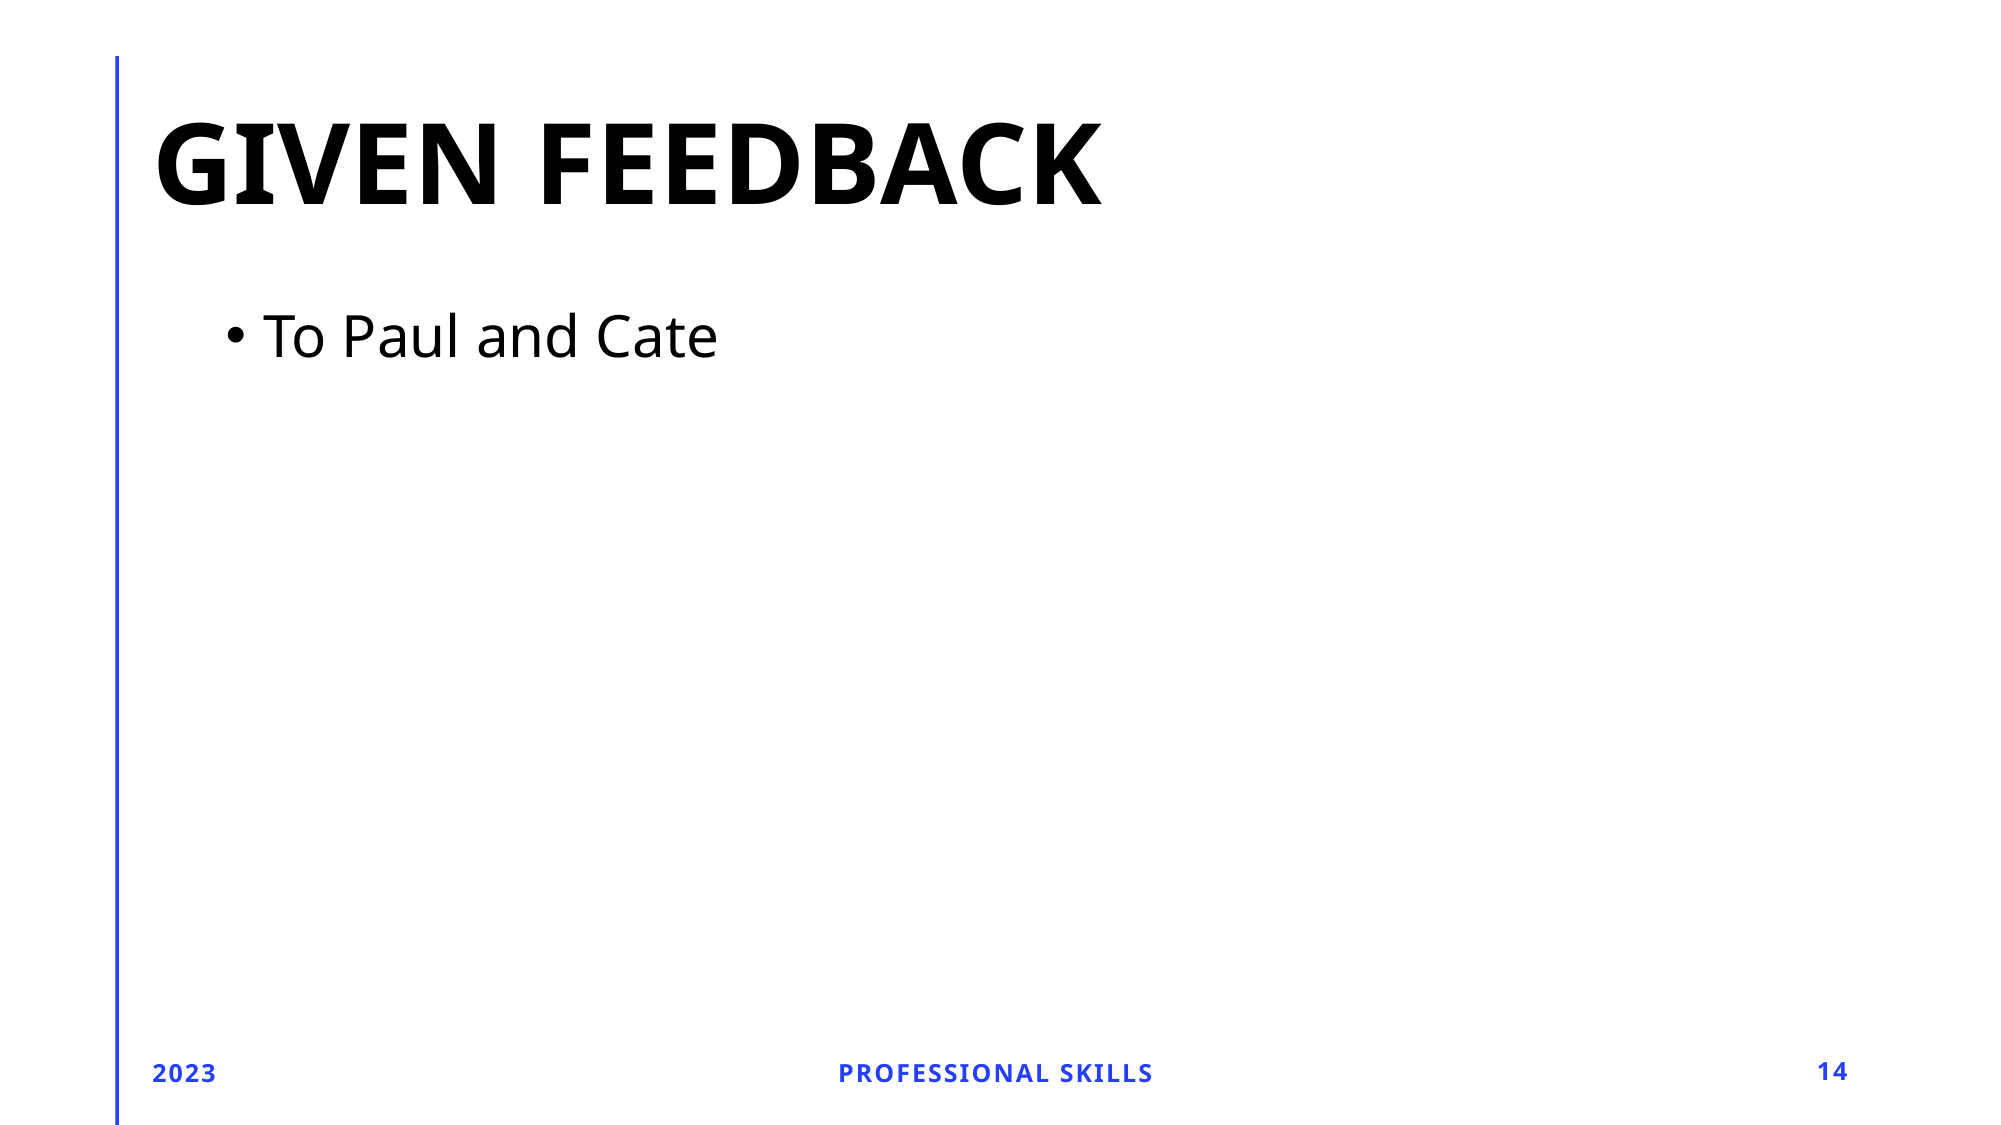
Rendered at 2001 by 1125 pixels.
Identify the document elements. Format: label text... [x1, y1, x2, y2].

footer Professional Skills [662, 1042, 1338, 1103]
title Given feedback [137, 59, 1863, 278]
slide_number 14 [1412, 1042, 1863, 1103]
slide_number 2023 [137, 1042, 588, 1103]
list To Paul and Cate [210, 299, 1863, 1014]
